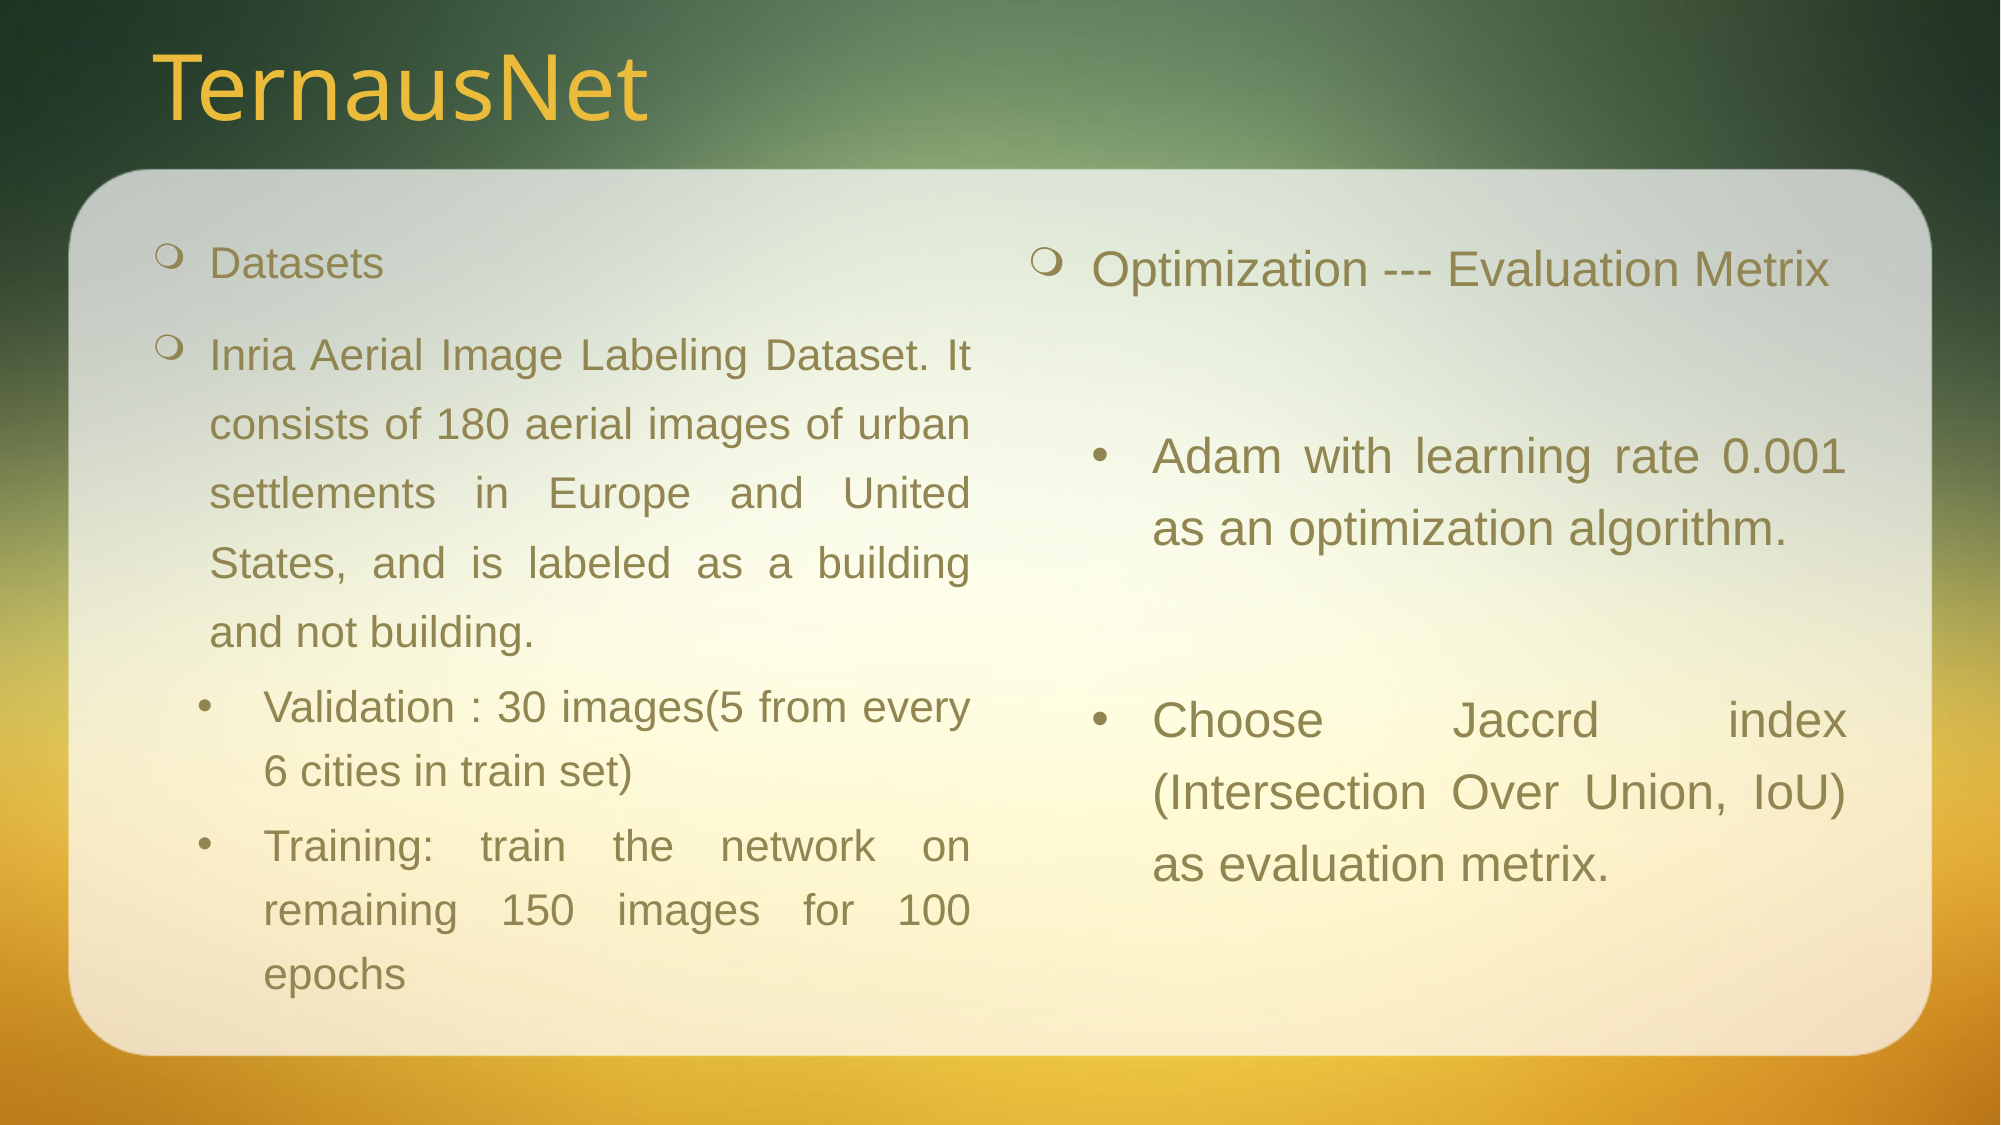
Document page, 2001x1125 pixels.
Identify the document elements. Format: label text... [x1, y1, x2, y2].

picture [0, 0, 2001, 1125]
list Datasets Inria Aerial Image Labeling Dataset. It consists of 180 aerial images of urban settlements in Europe and United States, and is labeled as a building and not building. Validation : 30 images(5 from every 6 cities in train set) Training: train the network on remaining 150 images for 100 epochs [137, 210, 988, 1014]
title TernausNet [137, 29, 1863, 153]
list Optimization --- Evaluation Metrix Adam with learning rate 0.001 as an optimization algorithm. Choose Jaccrd index (Intersection Over Union, IoU) as evaluation metrix. [1012, 210, 1863, 1014]
